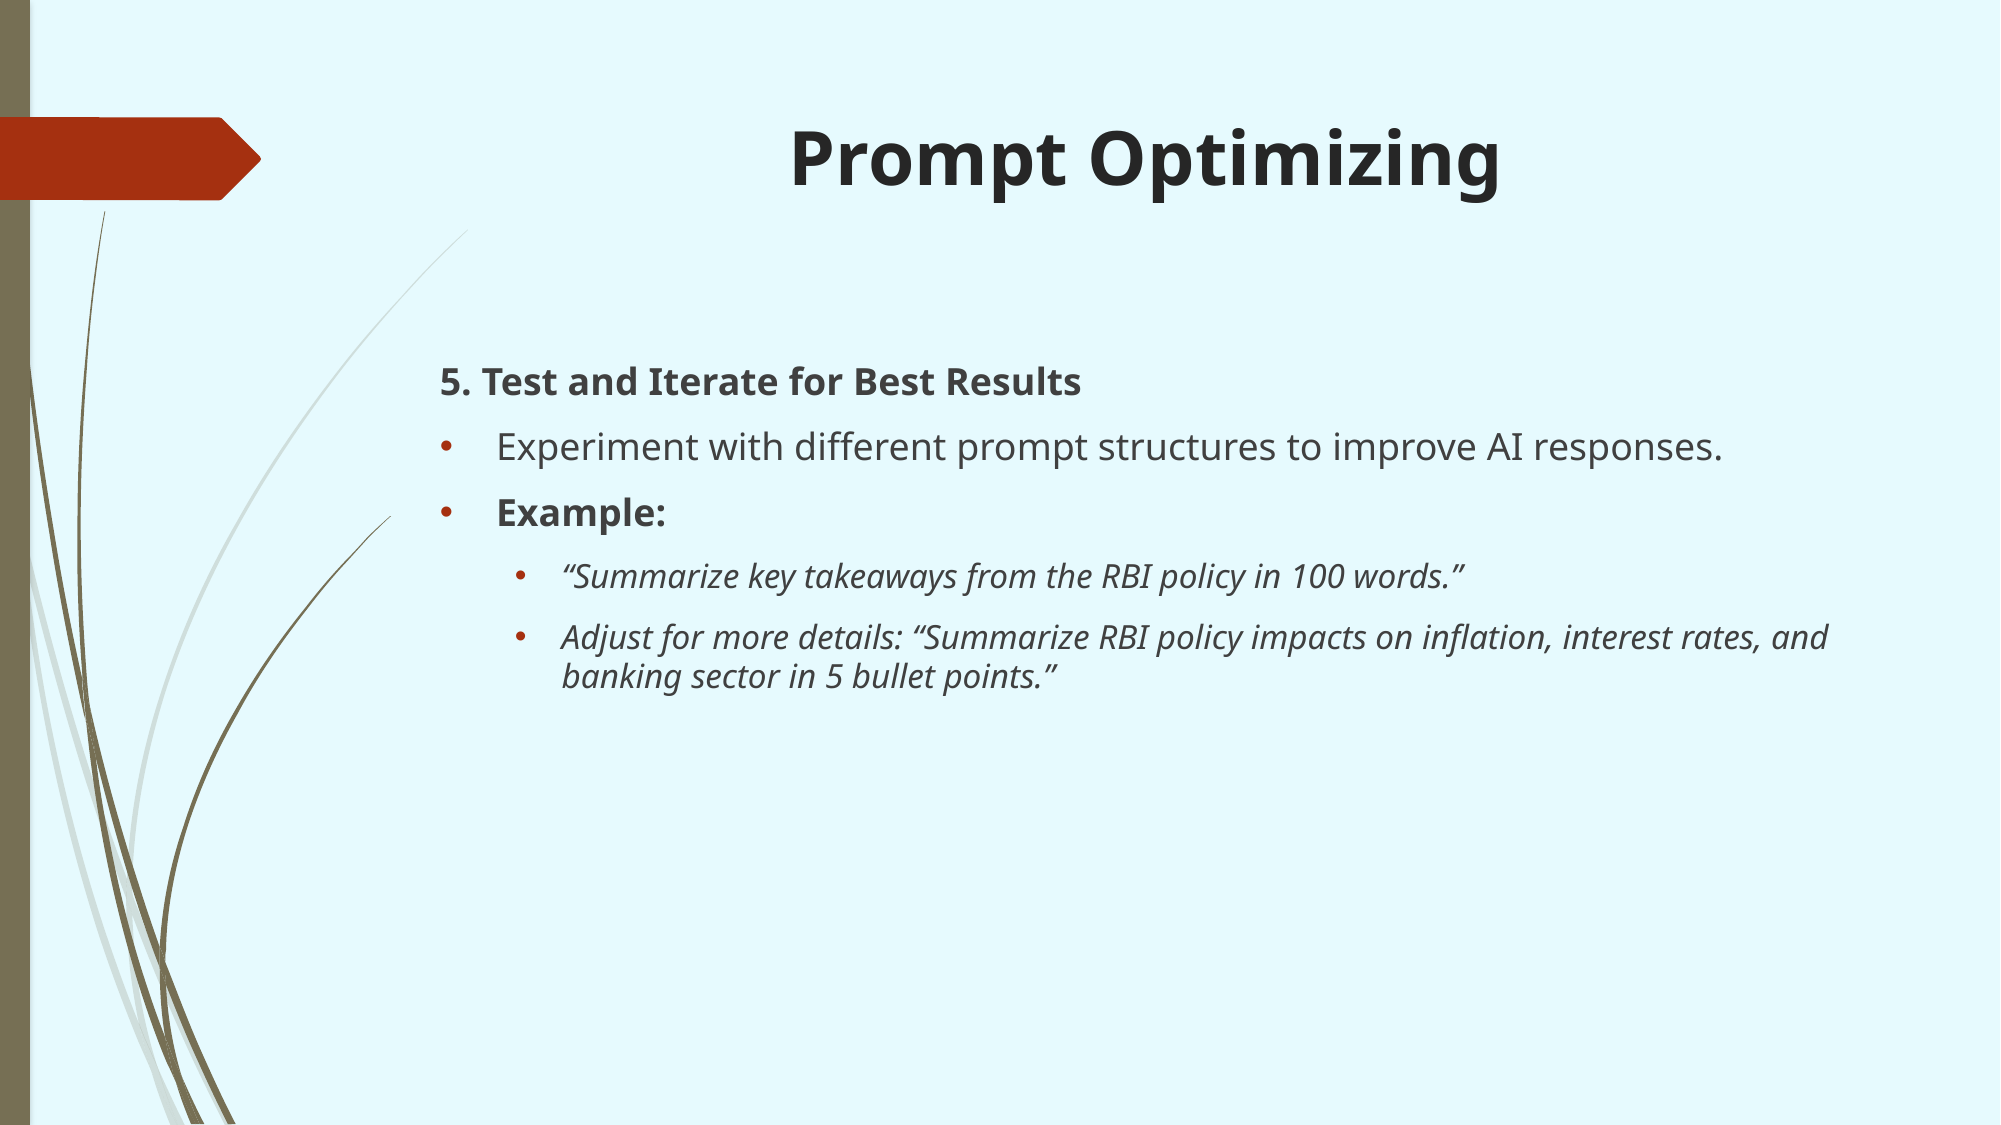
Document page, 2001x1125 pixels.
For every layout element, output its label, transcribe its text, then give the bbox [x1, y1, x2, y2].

title Prompt Optimizing [425, 102, 1888, 313]
list 5. Test and Iterate for Best Results Experiment with different prompt structures to improve AI responses. Example: “Summarize key takeaways from the RBI policy in 100 words.” Adjust for more details: “Summarize RBI policy impacts on inflation, interest rates, and banking sector in 5 bullet points.” [424, 350, 1888, 970]
